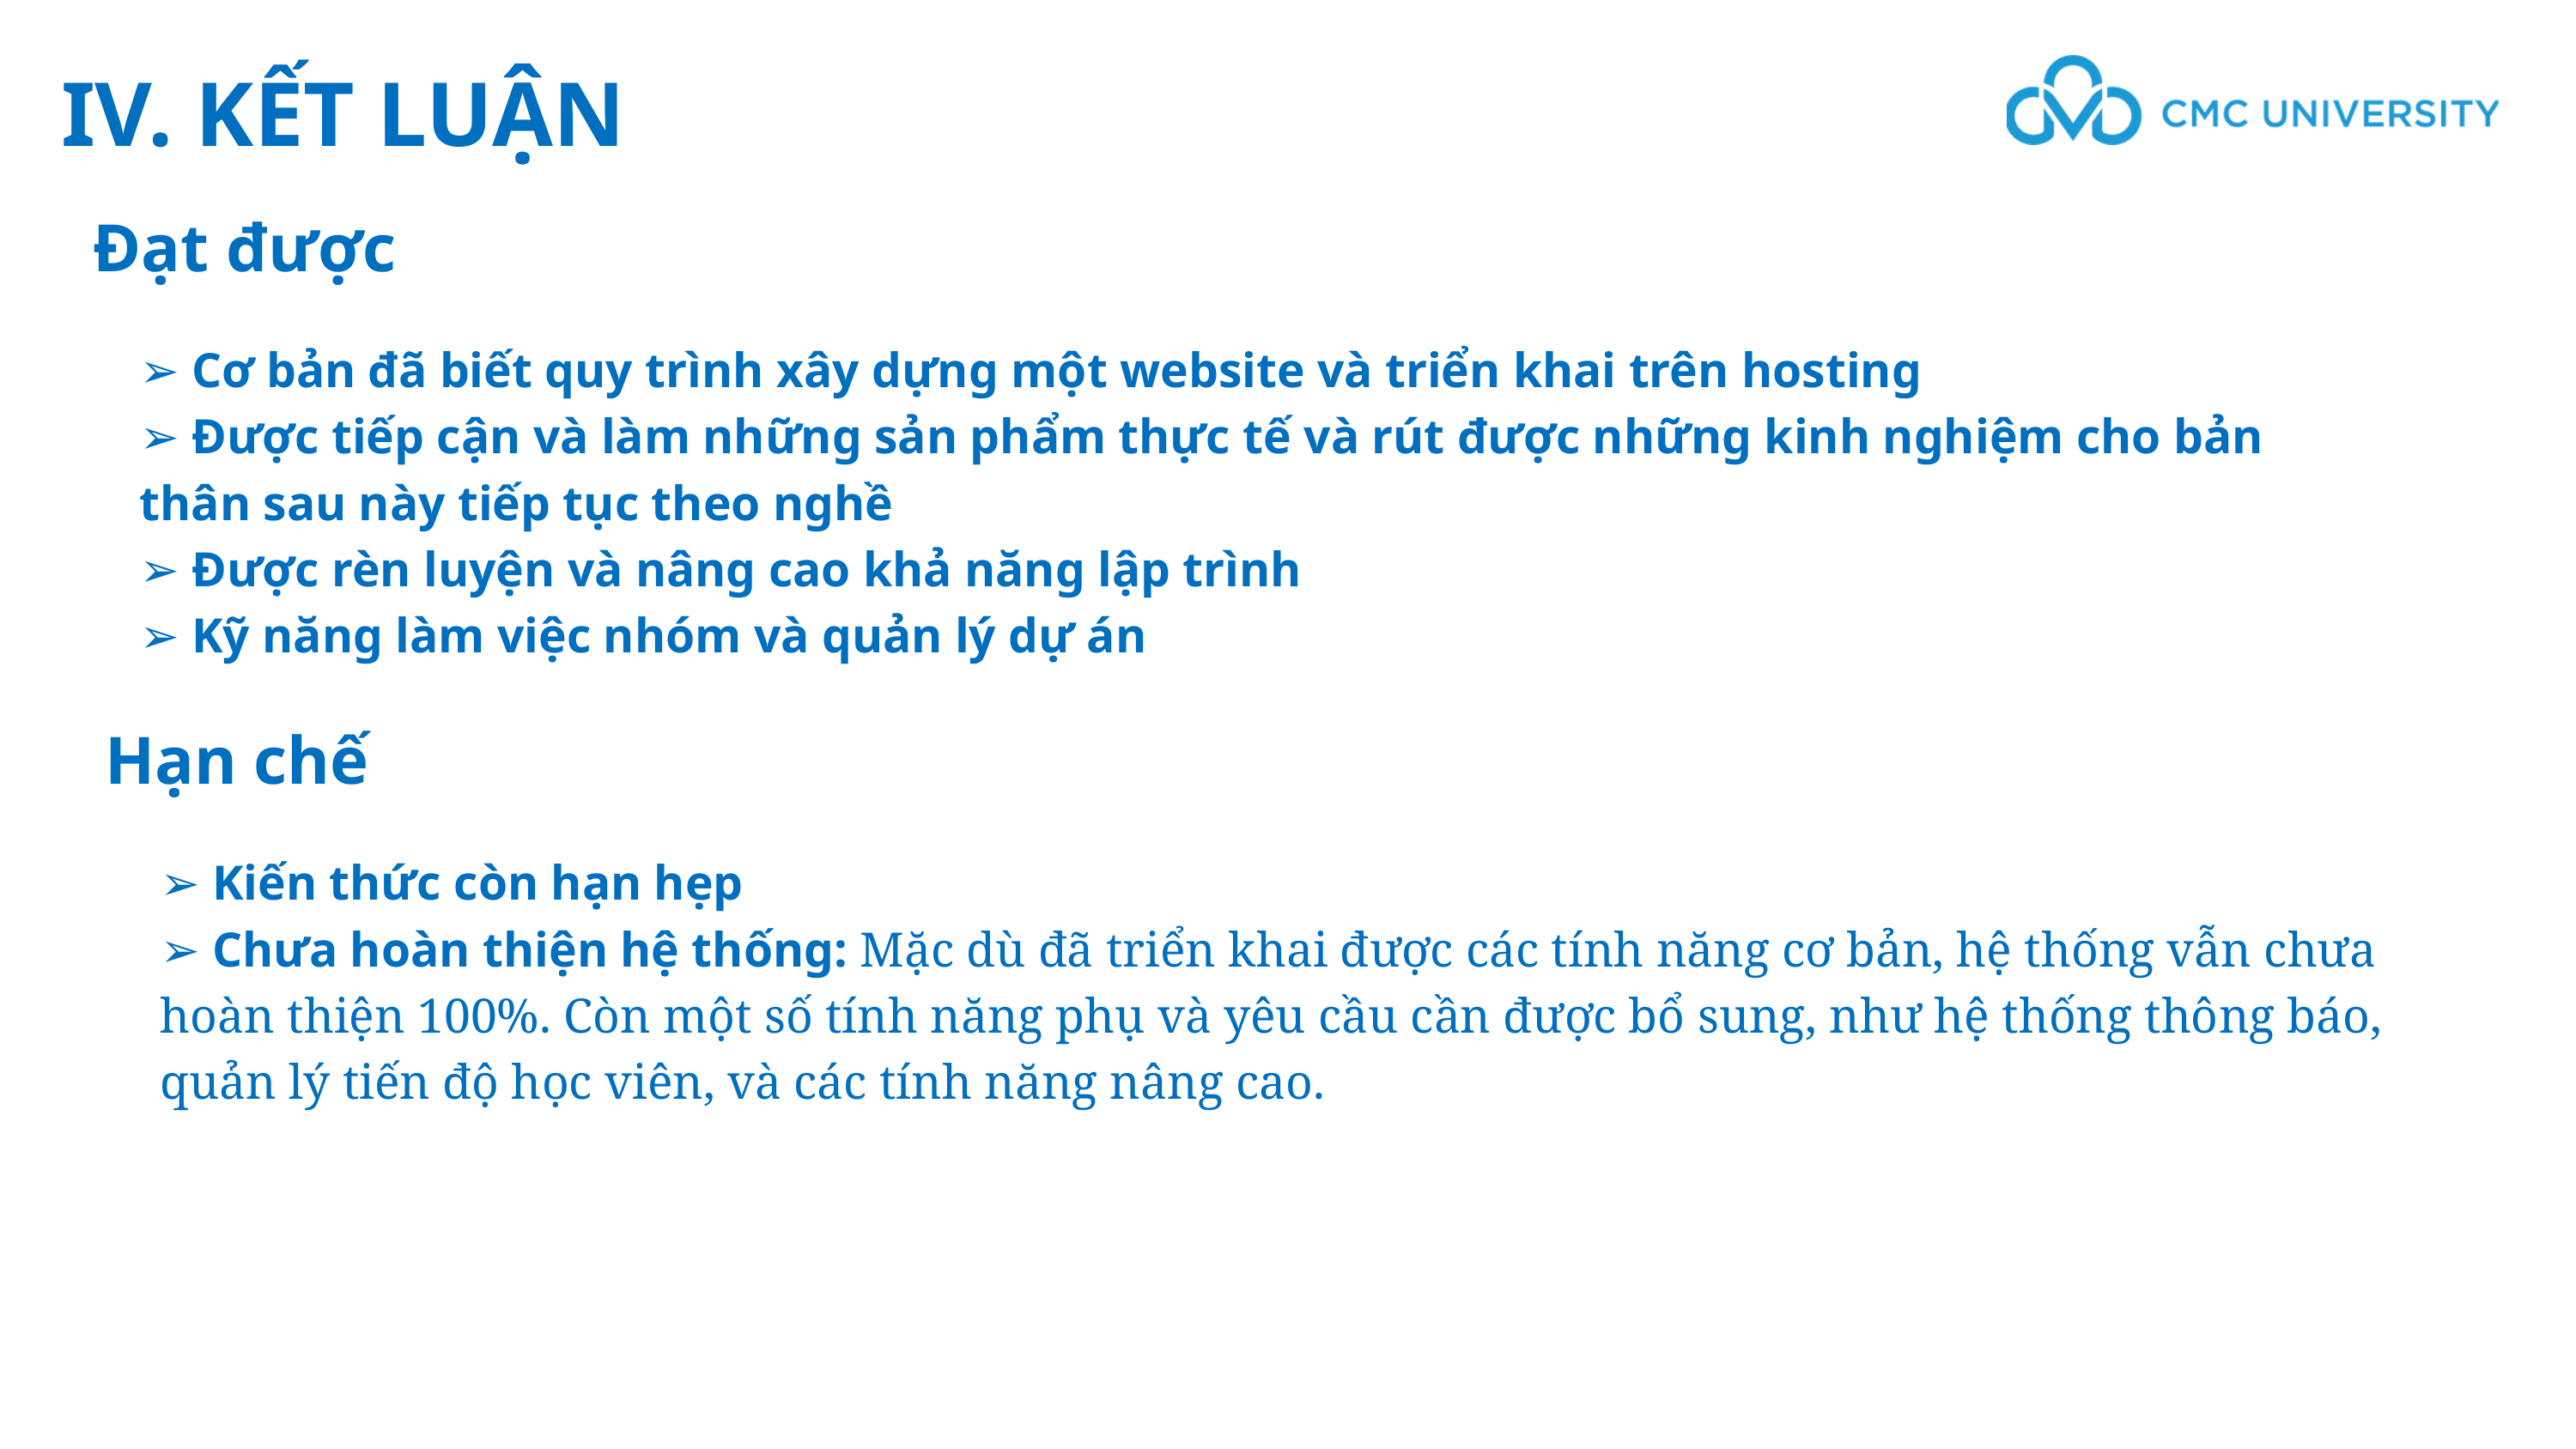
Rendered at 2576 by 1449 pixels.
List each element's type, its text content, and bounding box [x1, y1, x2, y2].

text_box Hạn chế [93, 706, 381, 798]
text_box Đạt được [60, 193, 428, 285]
text_box IV. KẾT LUẬN [60, 58, 1947, 165]
text_box ➢ Kiến thức còn hạn hẹp ➢ Chưa hoàn thiện hệ thống: Mặc dù đã triển khai được các tính năng cơ bản, hệ thống vẫn chưa hoàn thiện 100%. Còn một số tính năng phụ và yêu cầu cần được bổ sung, như hệ thống thông báo, quản lý tiến độ học viên, và các tính năng nâng cao. [160, 843, 2499, 1175]
text_box ➢ Cơ bản đã biết quy trình xây dựng một website và triển khai trên hosting ➢ Được tiếp cận và làm những sản phẩm thực tế và rút được những kinh nghiệm cho bản thân sau này tiếp tục theo nghề ➢ Được rèn luyện và nâng cao khả năng lập trình ➢ Kỹ năng làm việc nhóm và quản lý dự án [139, 330, 2385, 663]
text_box [2007, 55, 2499, 145]
